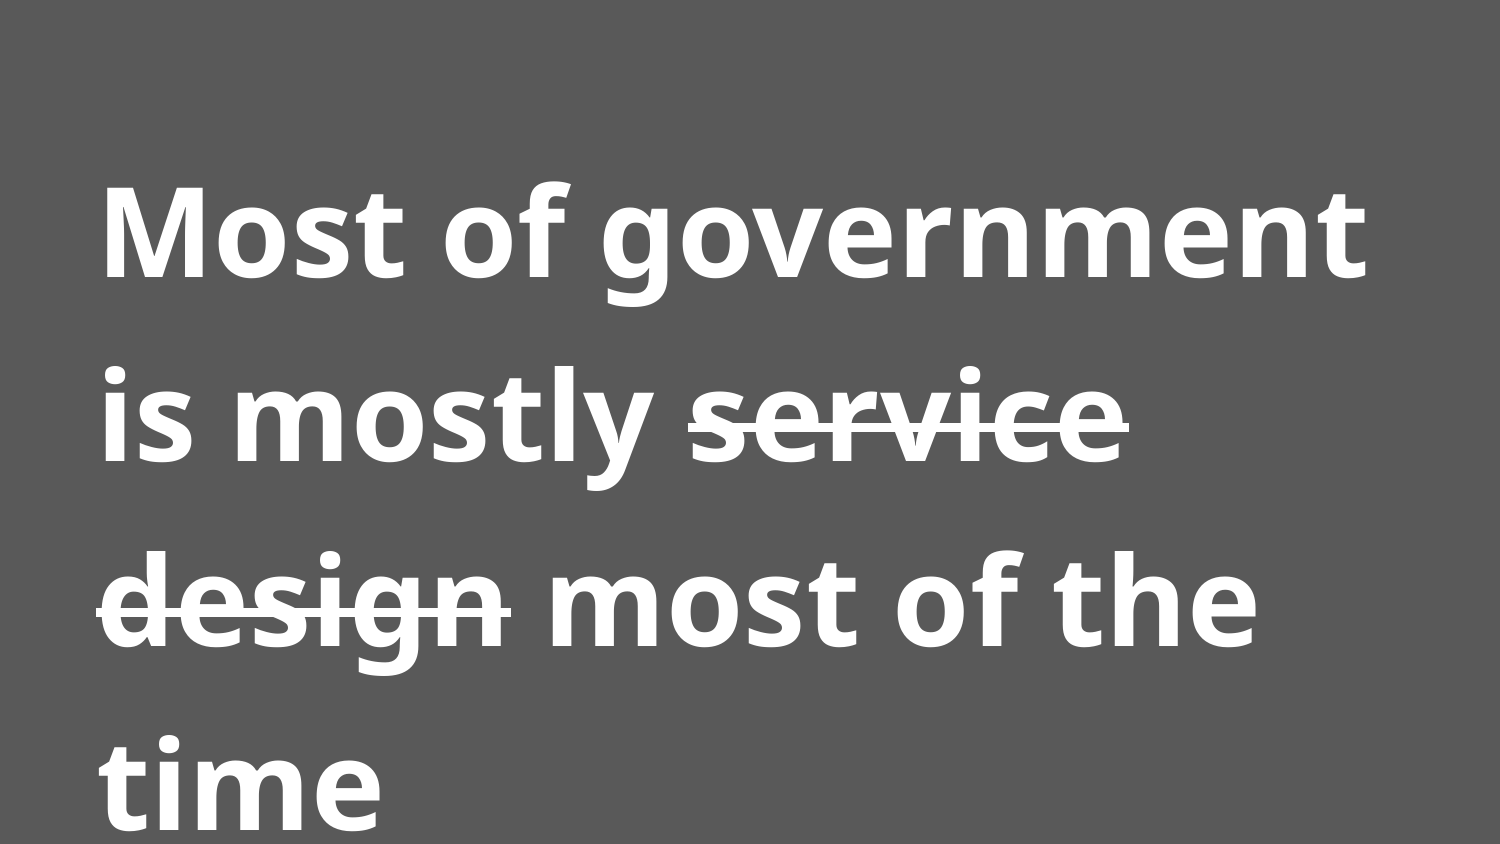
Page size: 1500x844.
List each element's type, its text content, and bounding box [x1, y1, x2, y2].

text_box Most of government is mostly service design most of the time [81, 102, 1406, 359]
